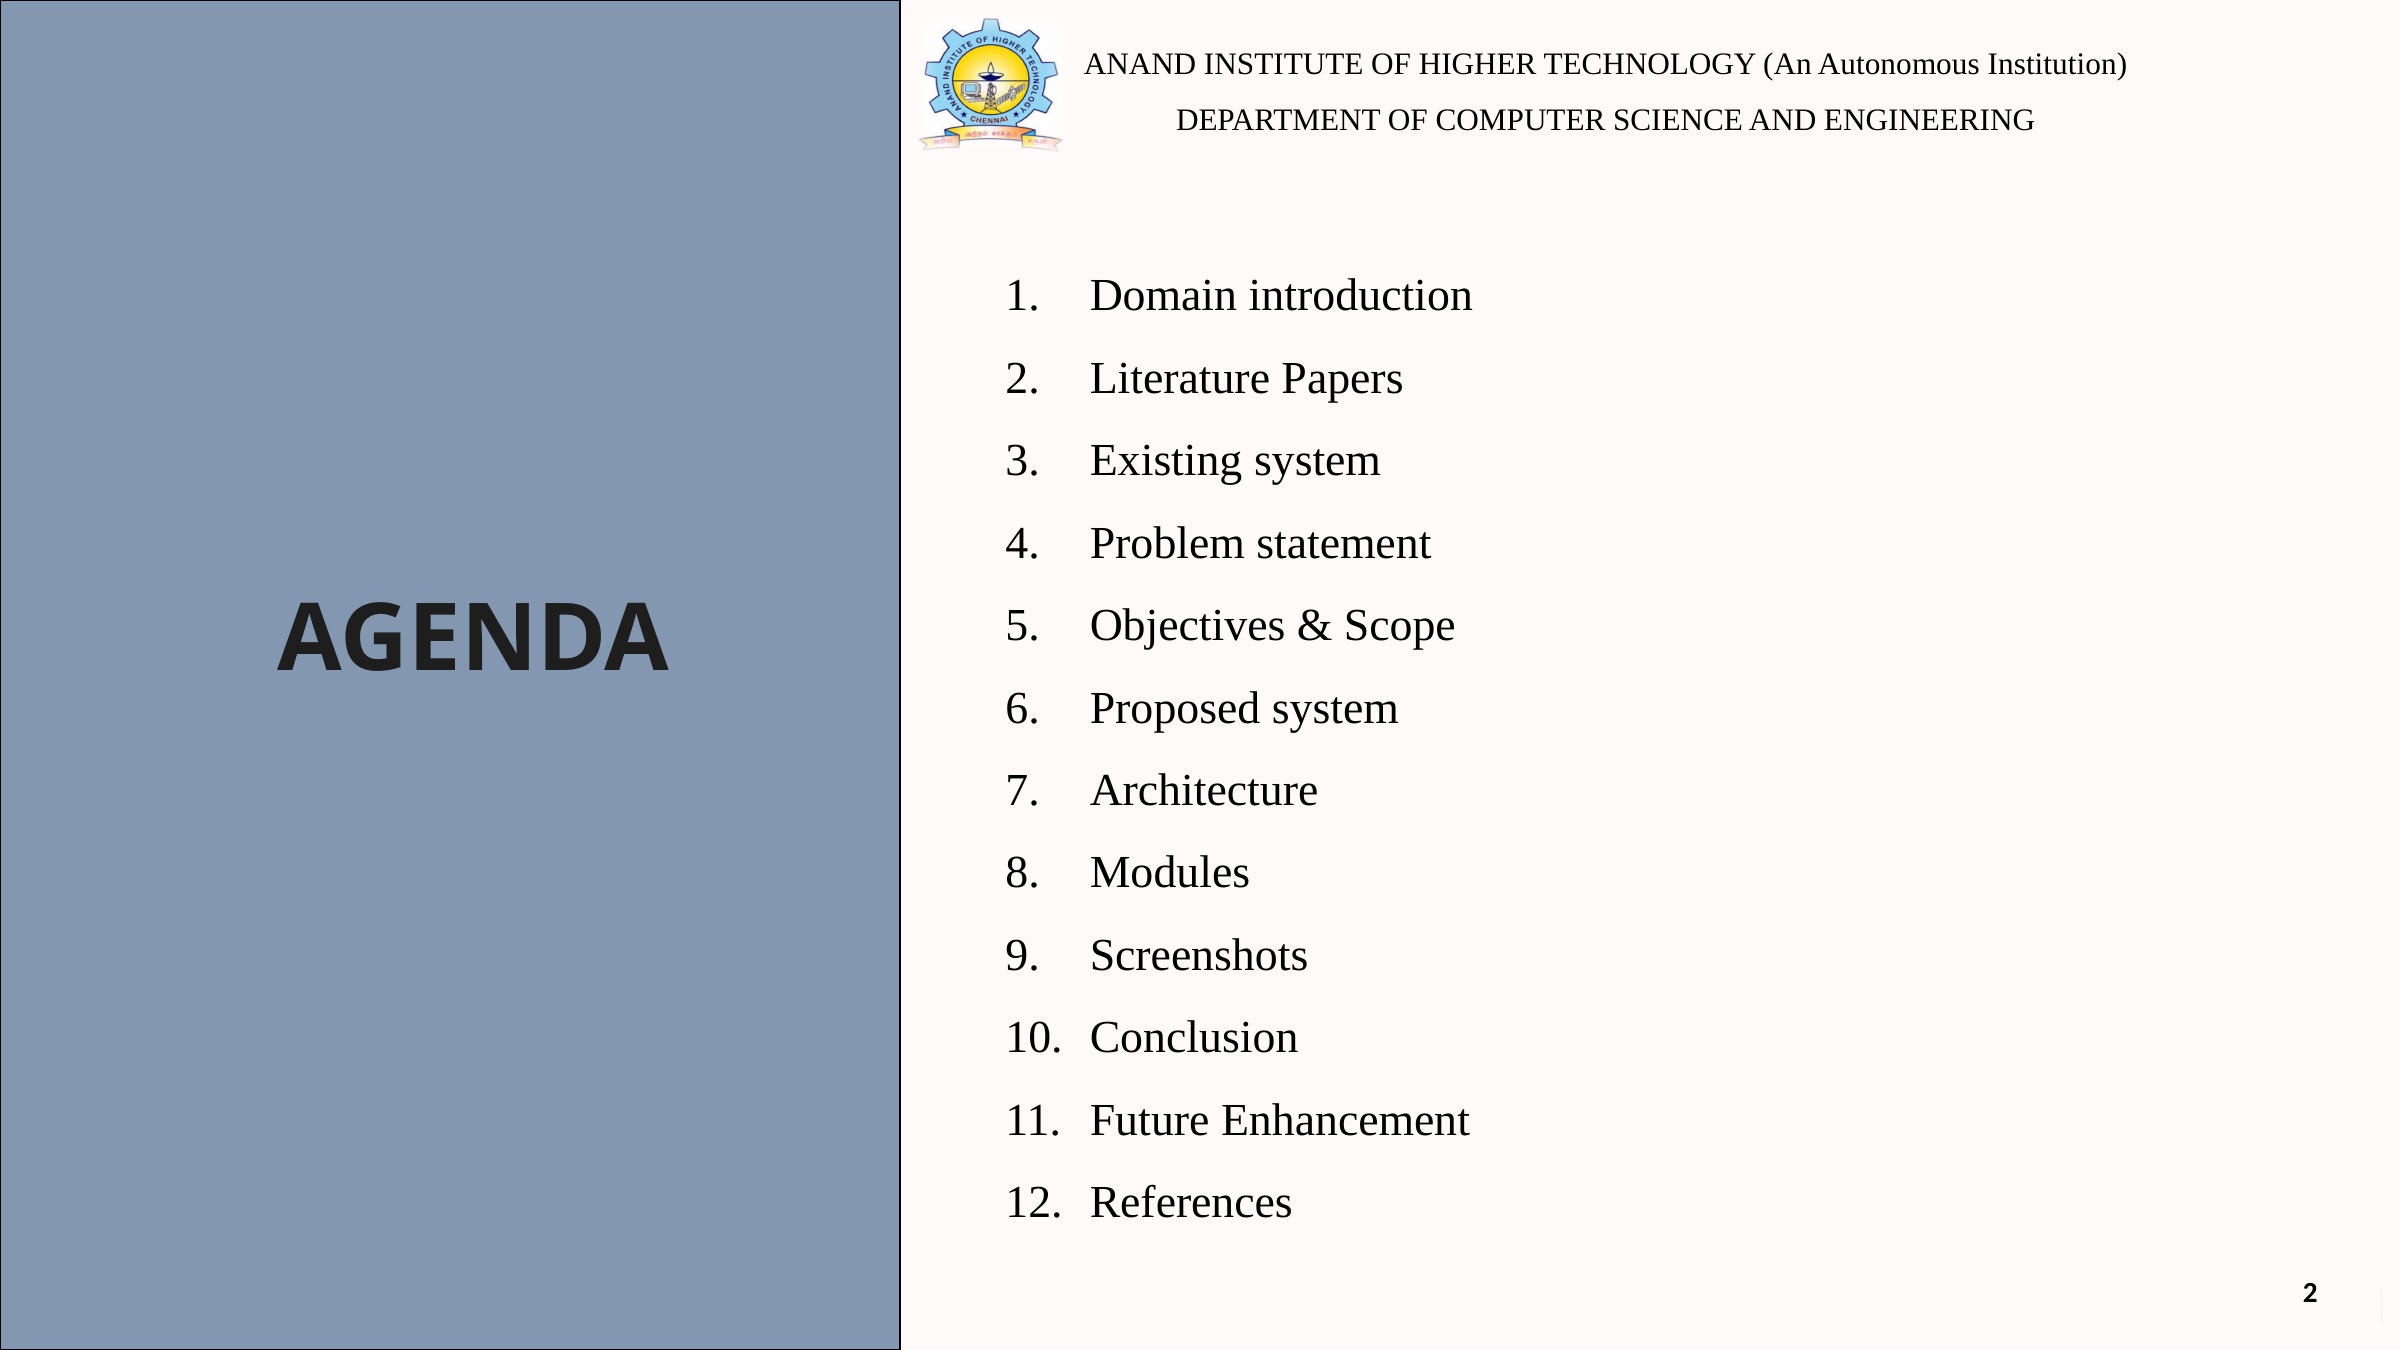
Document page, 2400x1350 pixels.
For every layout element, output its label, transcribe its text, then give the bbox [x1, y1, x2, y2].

picture [904, 1, 1078, 160]
picture [2096, 1271, 2389, 1339]
text_box [0, 0, 901, 1350]
text_box ANAND INSTITUTE OF HIGHER TECHNOLOGY (An Autonomous Institution) DEPARTMENT OF COMPUTER SCIENCE AND ENGINEERING [1078, 17, 2154, 145]
text_box 2 [2288, 1266, 2388, 1327]
text_box Domain introduction Literature Papers Existing system Problem statement Objectives & Scope Proposed system Architecture Modules Screenshots Conclusion Future Enhancement References [990, 230, 1814, 1235]
text_box AGENDA [175, 574, 773, 689]
